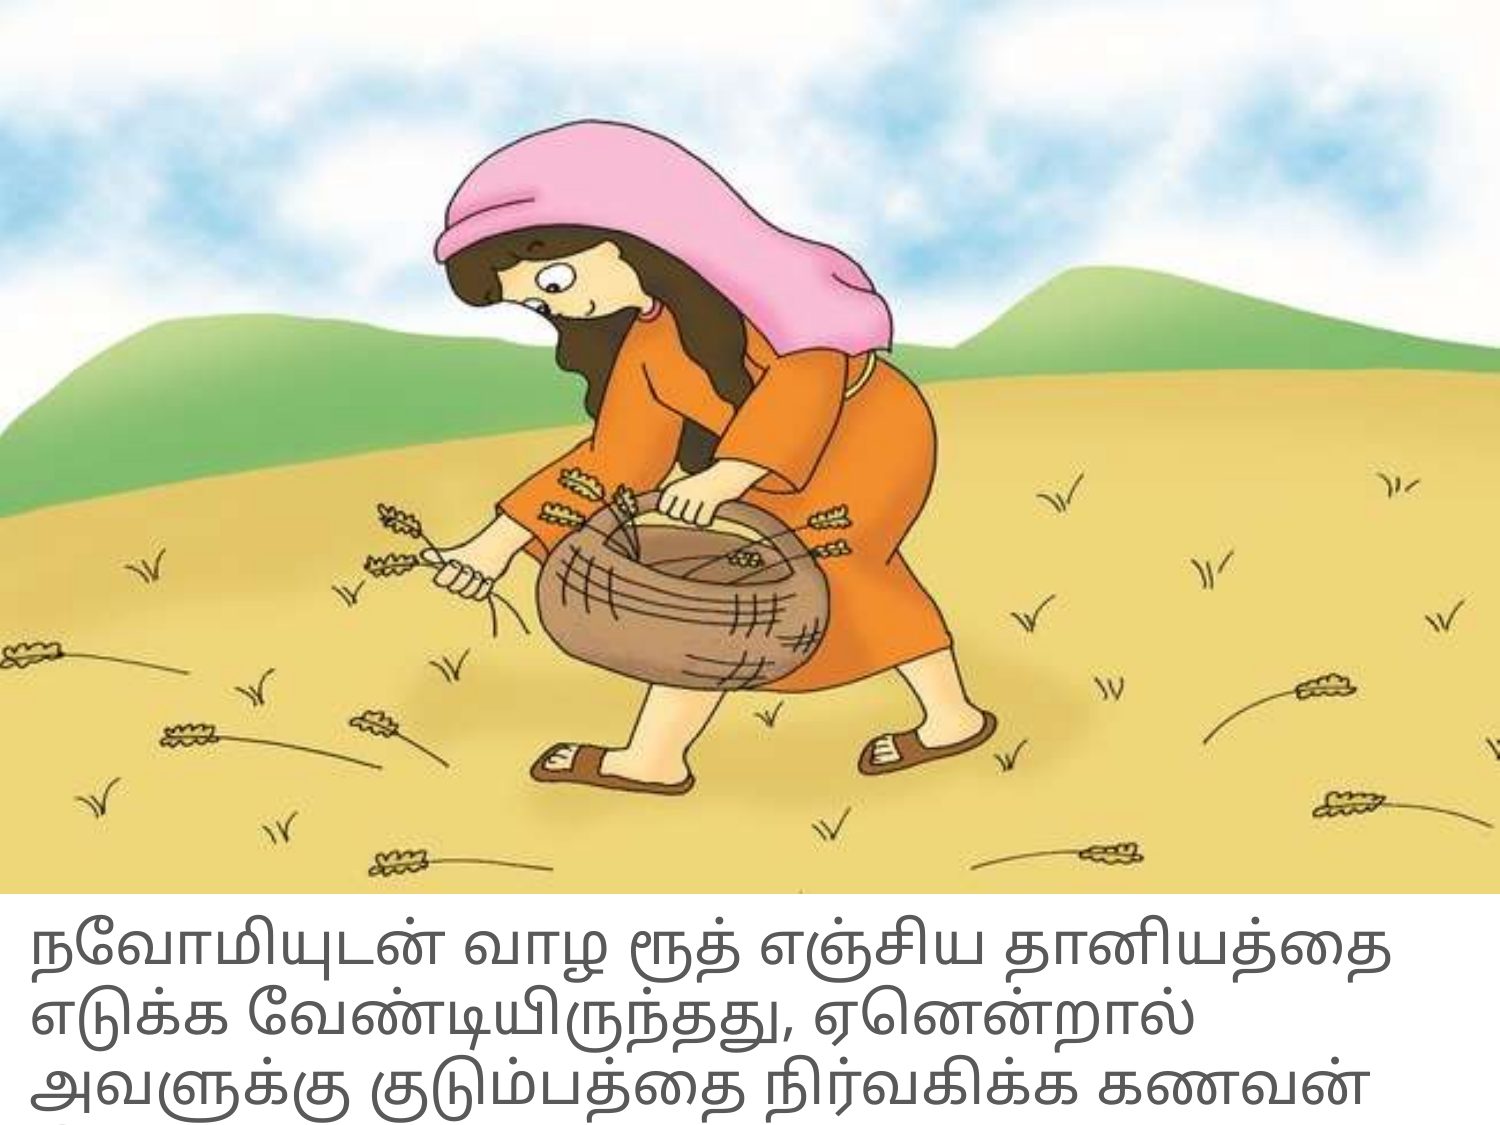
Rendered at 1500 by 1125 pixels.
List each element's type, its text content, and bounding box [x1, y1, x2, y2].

text_box நவோமியுடன் வாழ ரூத் எஞ்சிய தானியத்தை எடுக்க வேண்டியிருந்தது, ஏனென்றால் அவளுக்கு குடும்பத்தை நிர்வகிக்க கணவன் இல்லை. [14, 902, 1486, 1125]
picture [0, 0, 1500, 894]
